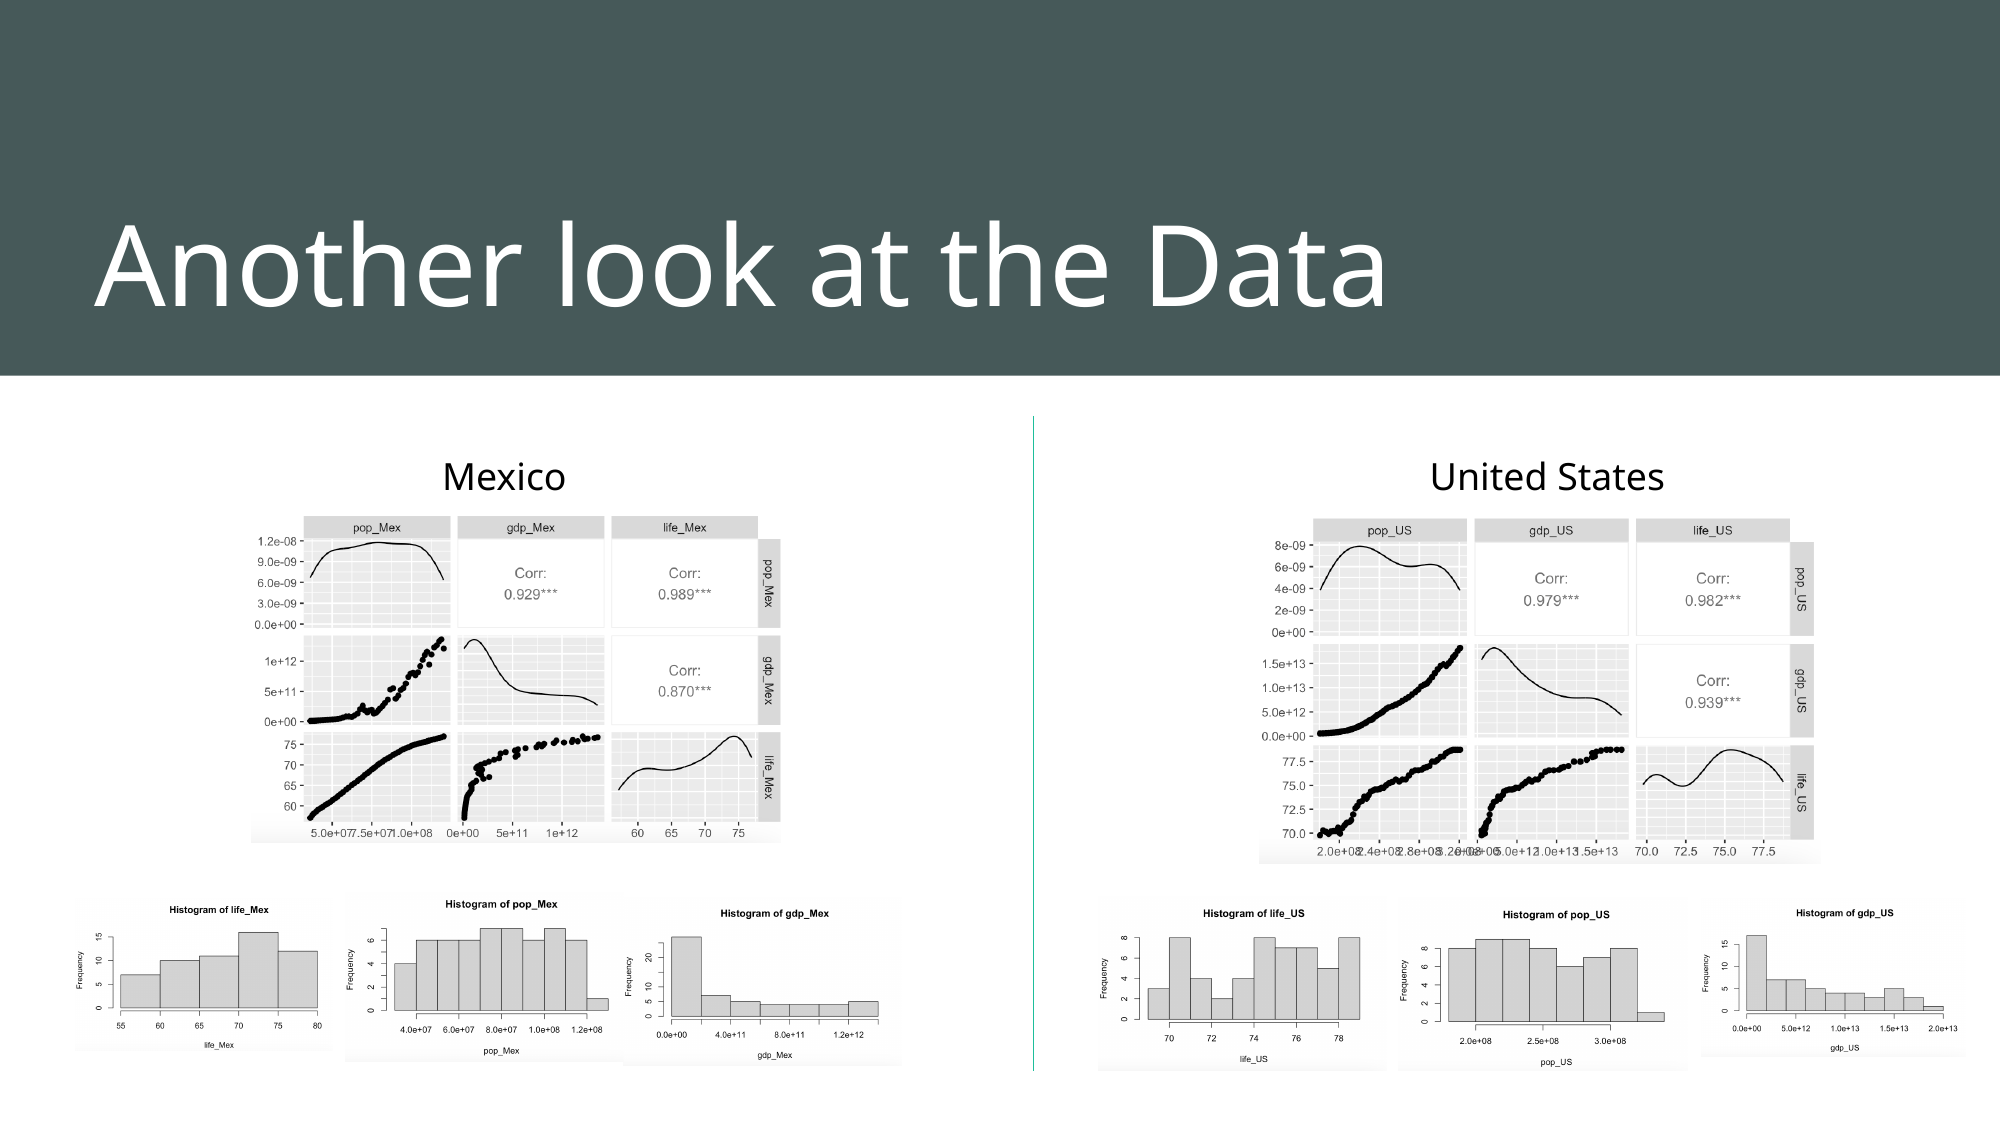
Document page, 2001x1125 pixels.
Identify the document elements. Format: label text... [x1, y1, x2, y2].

title Another look at the Data [79, 59, 1863, 337]
picture [1701, 898, 1966, 1057]
picture [345, 892, 902, 1066]
text_box Mexico [427, 445, 582, 506]
picture [1098, 896, 1387, 1071]
picture [251, 514, 781, 843]
picture [75, 898, 333, 1051]
picture [1398, 897, 1688, 1071]
picture [1259, 514, 1821, 864]
text_box United States [1414, 445, 1681, 506]
